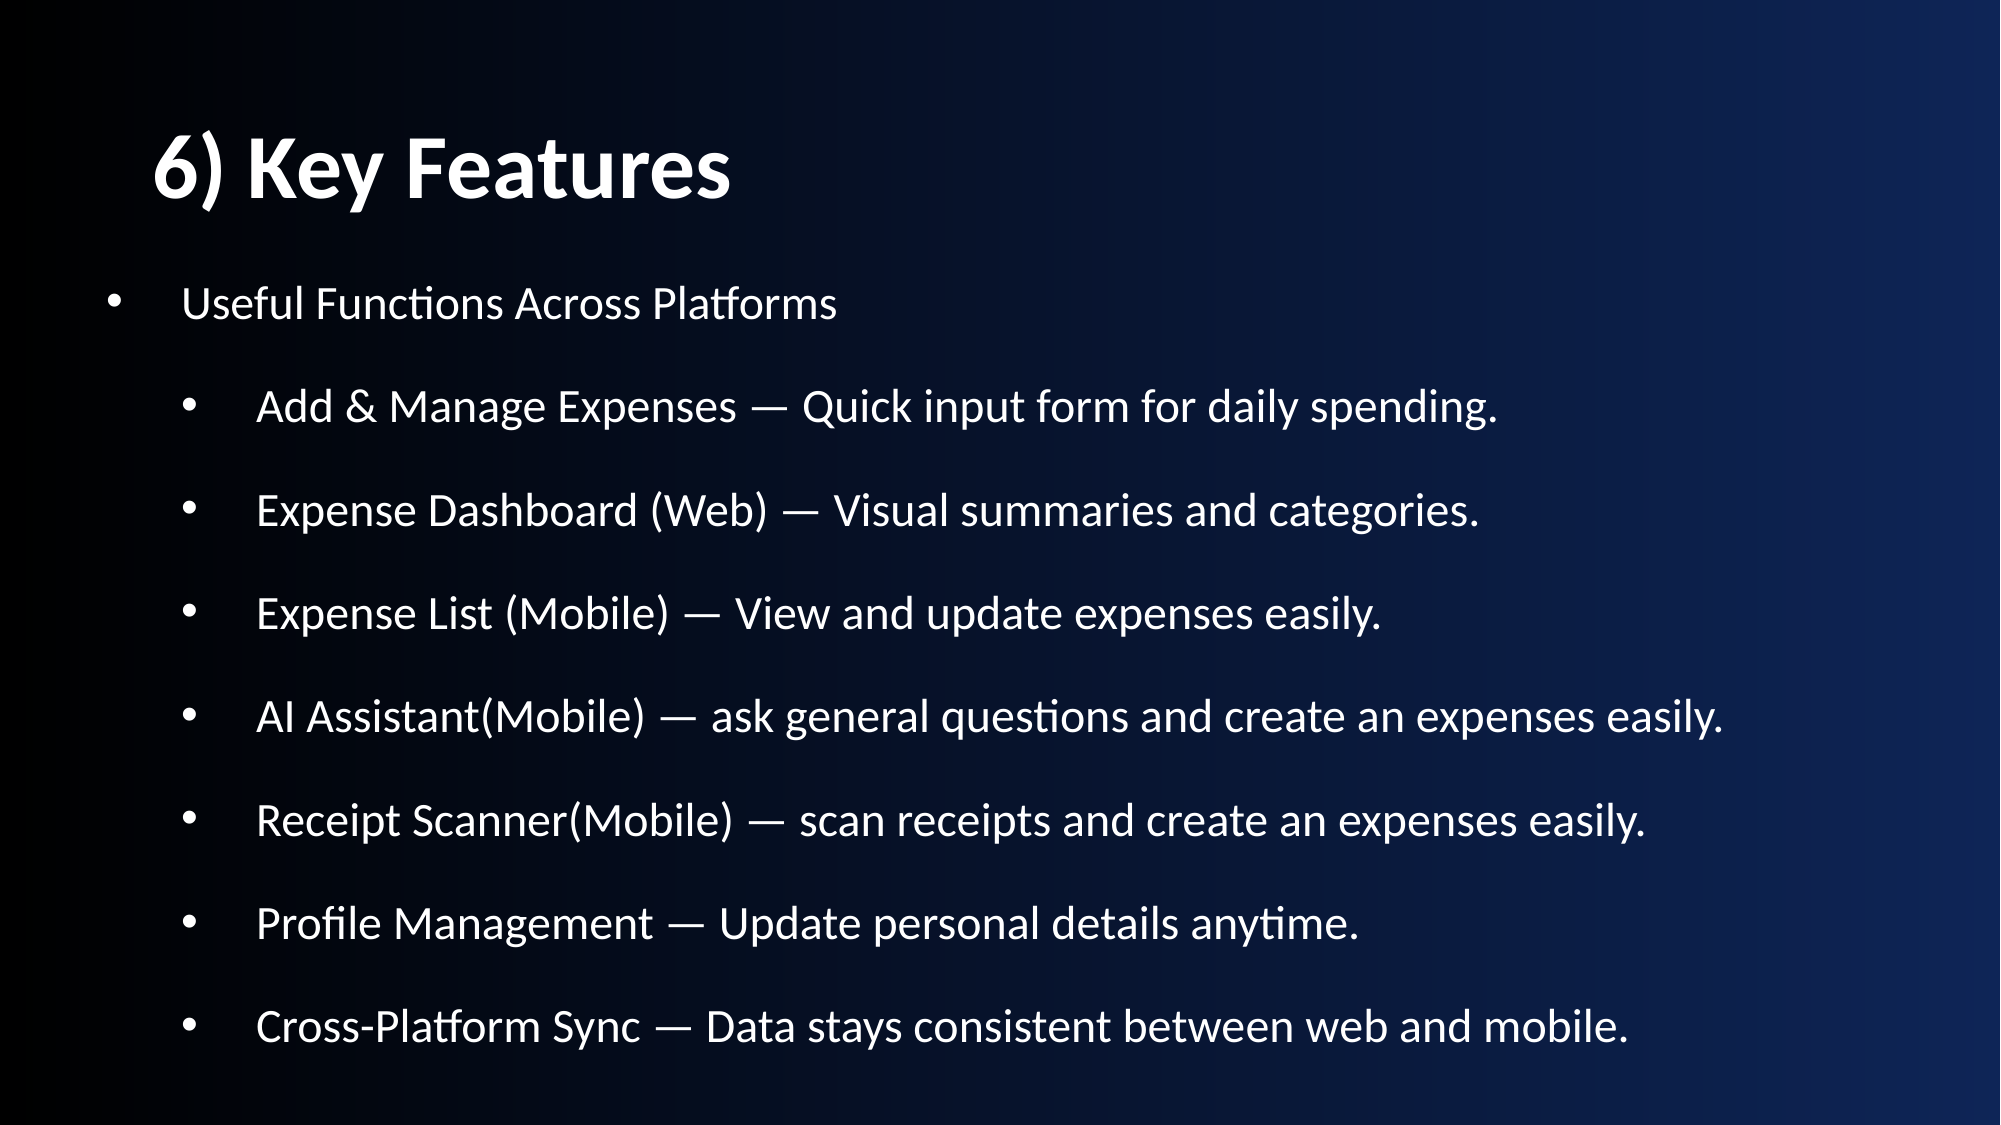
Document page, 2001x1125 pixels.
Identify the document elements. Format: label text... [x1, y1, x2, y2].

title 6) Key Features [137, 59, 1978, 278]
list Useful Functions Across Platforms Add & Manage Expenses — Quick input form for daily spending. Expense Dashboard (Web) — Visual summaries and categories. Expense List (Mobile) — View and update expenses easily. AI Assistant(Mobile) — ask general questions and create an expenses easily. Receipt Scanner(Mobile) — scan receipts and create an expenses easily. Profile Management — Update personal details anytime. Cross-Platform Sync — Data stays consistent between web and mobile. [91, 217, 1964, 1125]
